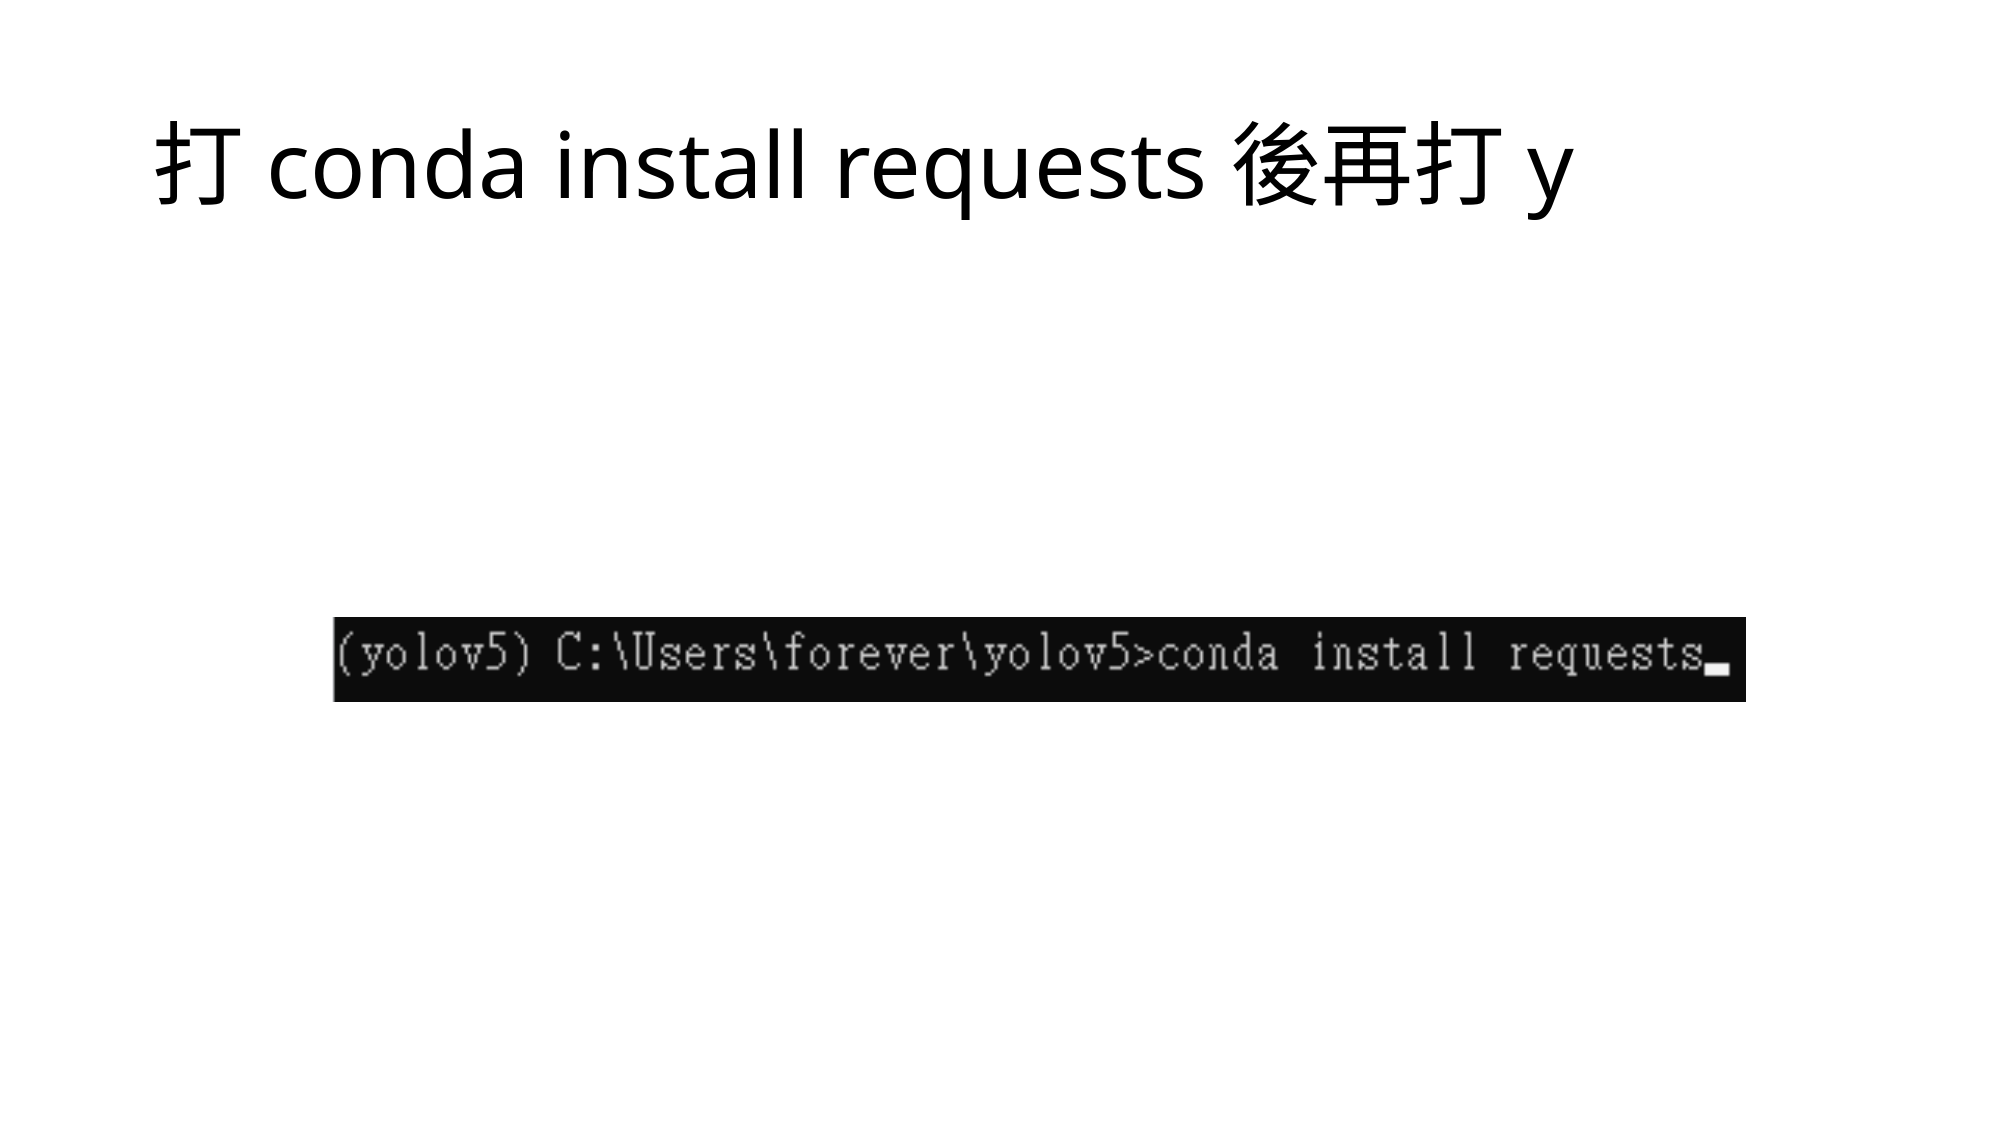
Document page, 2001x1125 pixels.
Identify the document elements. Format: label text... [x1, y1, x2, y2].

title 打conda install requests後再打y [137, 59, 1863, 278]
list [332, 617, 1746, 702]
